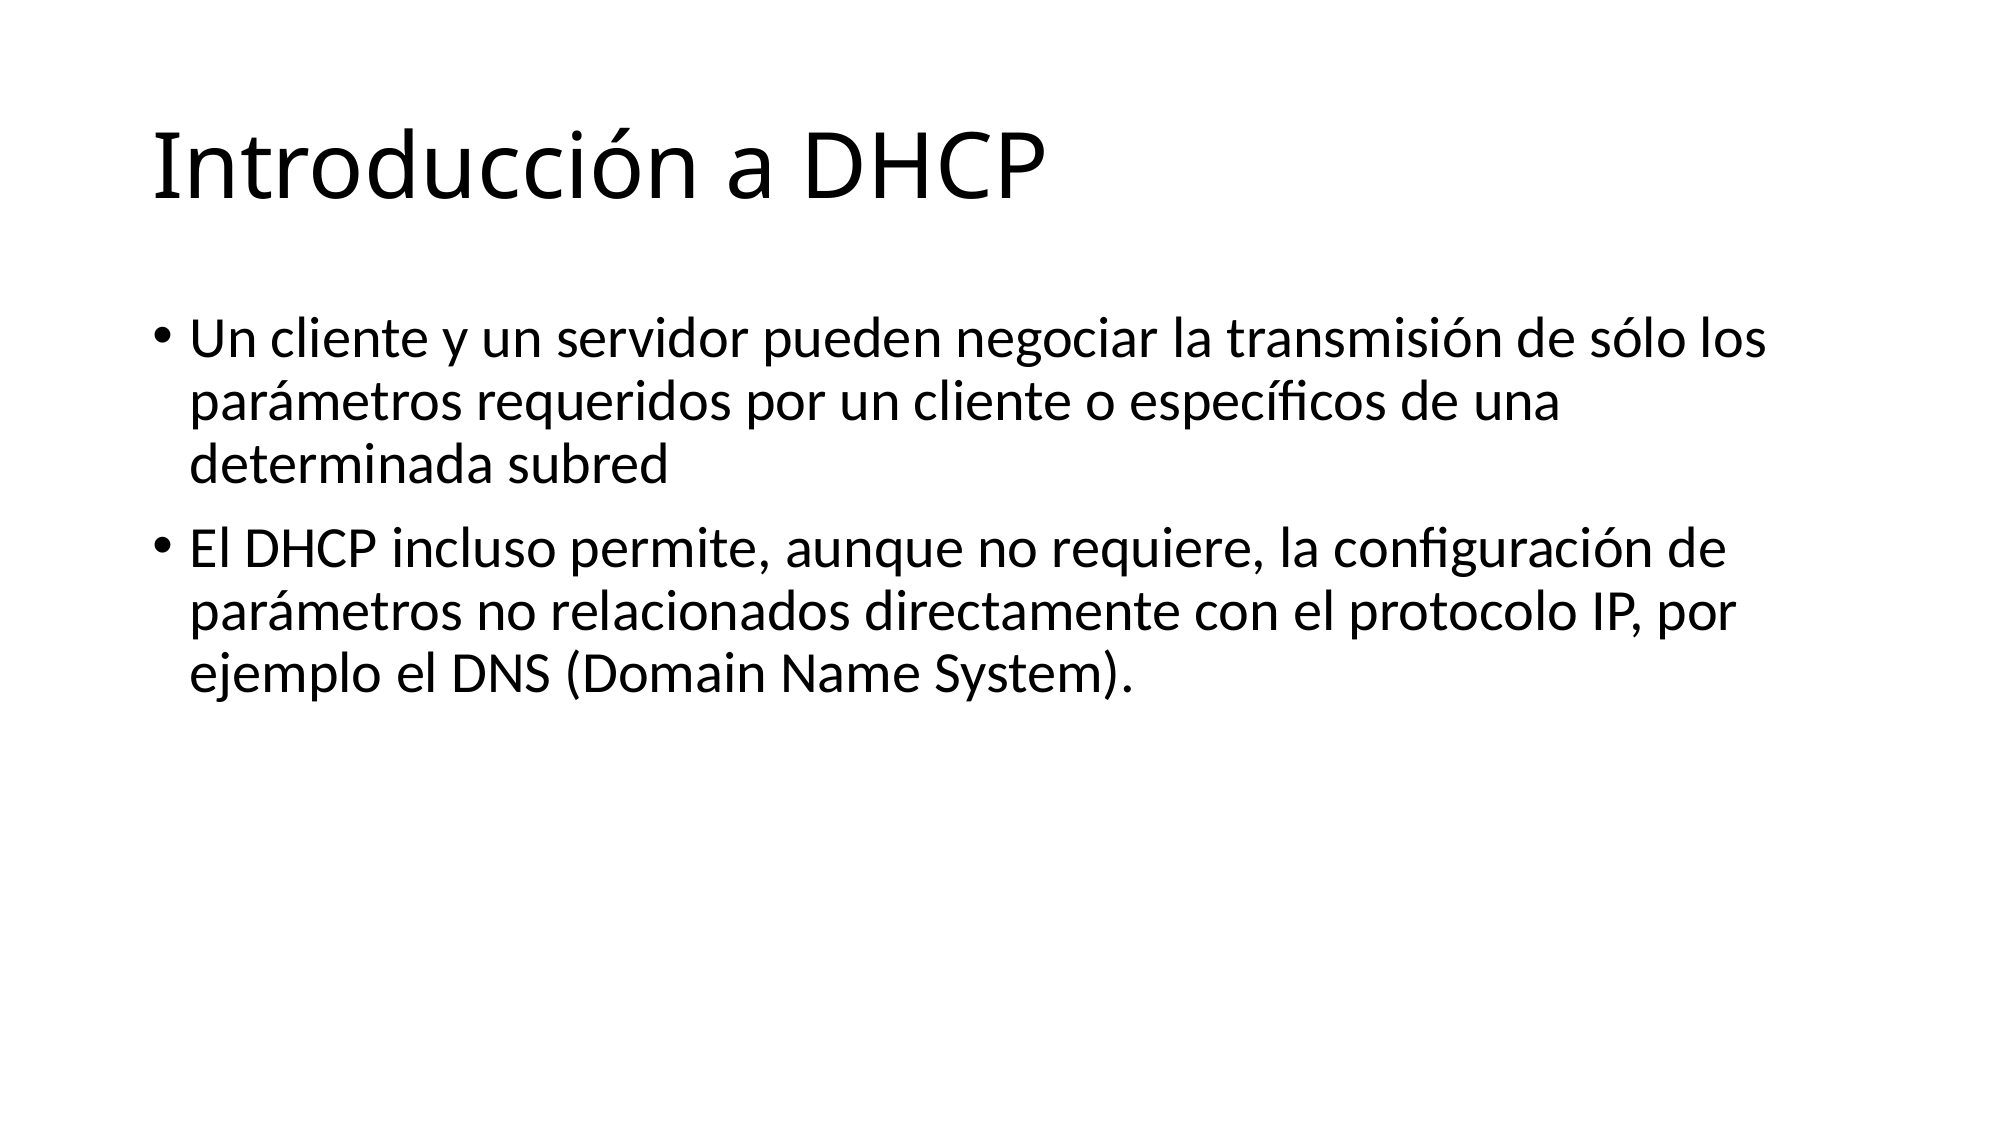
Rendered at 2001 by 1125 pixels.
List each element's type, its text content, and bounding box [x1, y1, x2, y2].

title Introducción a DHCP [137, 59, 1863, 278]
list Un cliente y un servidor pueden negociar la transmisión de sólo los parámetros requeridos por un cliente o específicos de una determinada subred El DHCP incluso permite, aunque no requiere, la configuración de parámetros no relacionados directamente con el protocolo IP, por ejemplo el DNS (Domain Name System). [137, 299, 1863, 1014]
